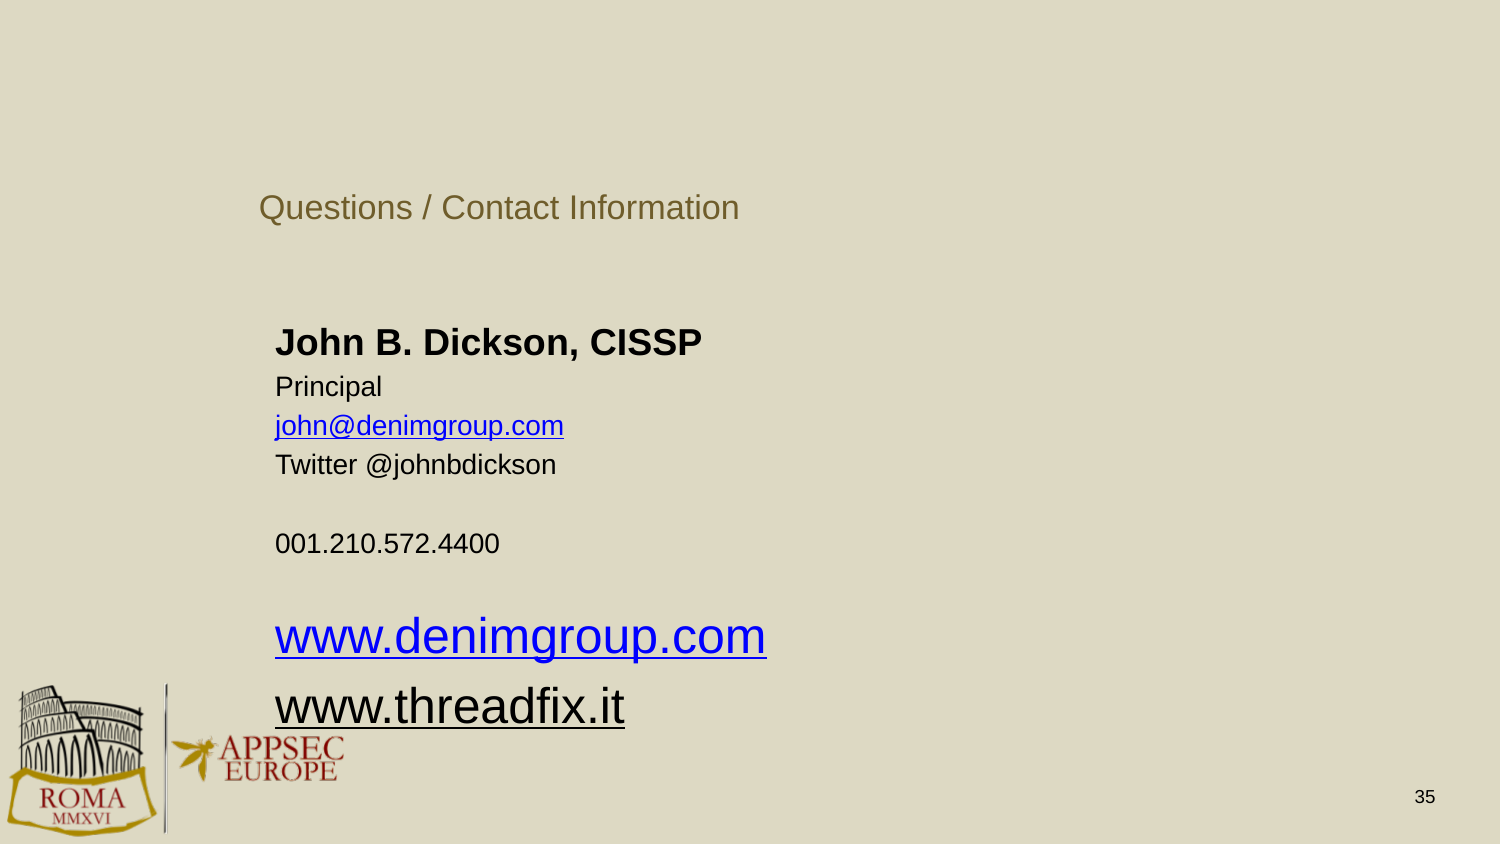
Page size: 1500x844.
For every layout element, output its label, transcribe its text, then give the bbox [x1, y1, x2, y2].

title Questions / Contact Information [243, 178, 1276, 235]
list John B. Dickson, CISSP Principal john@denimgroup.com Twitter @johnbdickson 001.210.572.4400 www.denimgroup.com www.threadfix.it [260, 269, 1448, 823]
picture [0, 621, 370, 844]
slide_number 35 [1360, 777, 1490, 823]
